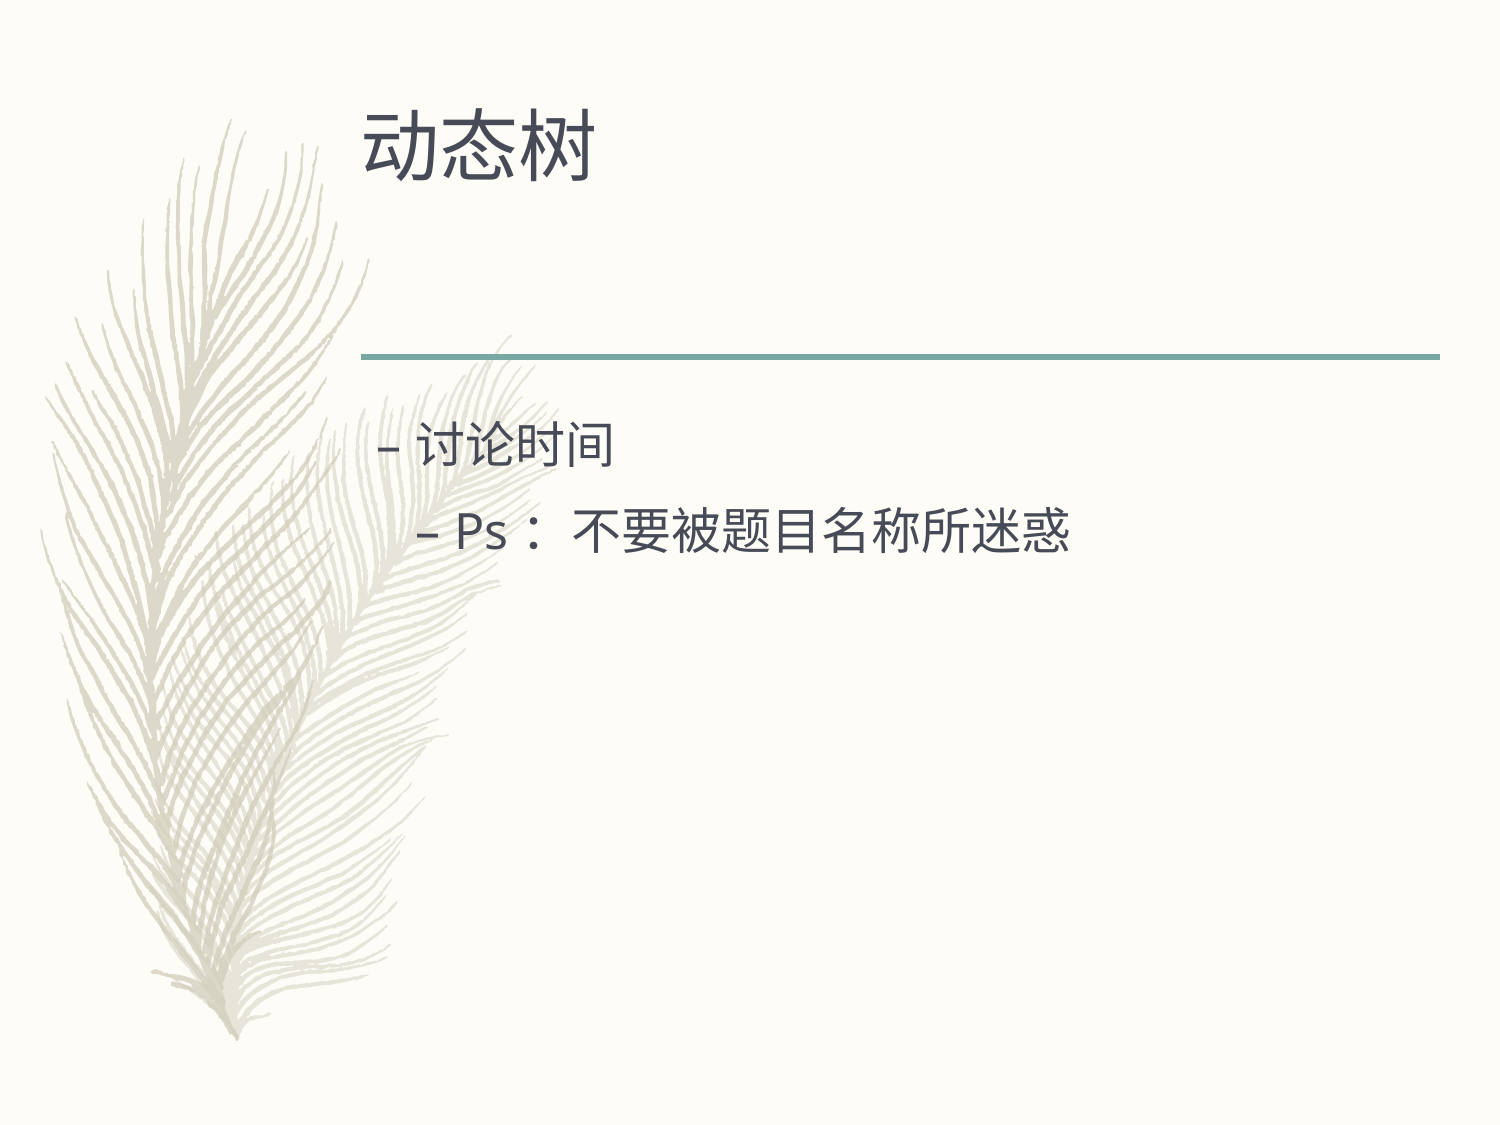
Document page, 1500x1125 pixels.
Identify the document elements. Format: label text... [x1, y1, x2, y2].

list 讨论时间 Ps：不要被题目名称所迷惑 [360, 399, 1440, 999]
title 动态树 [345, 93, 1440, 350]
